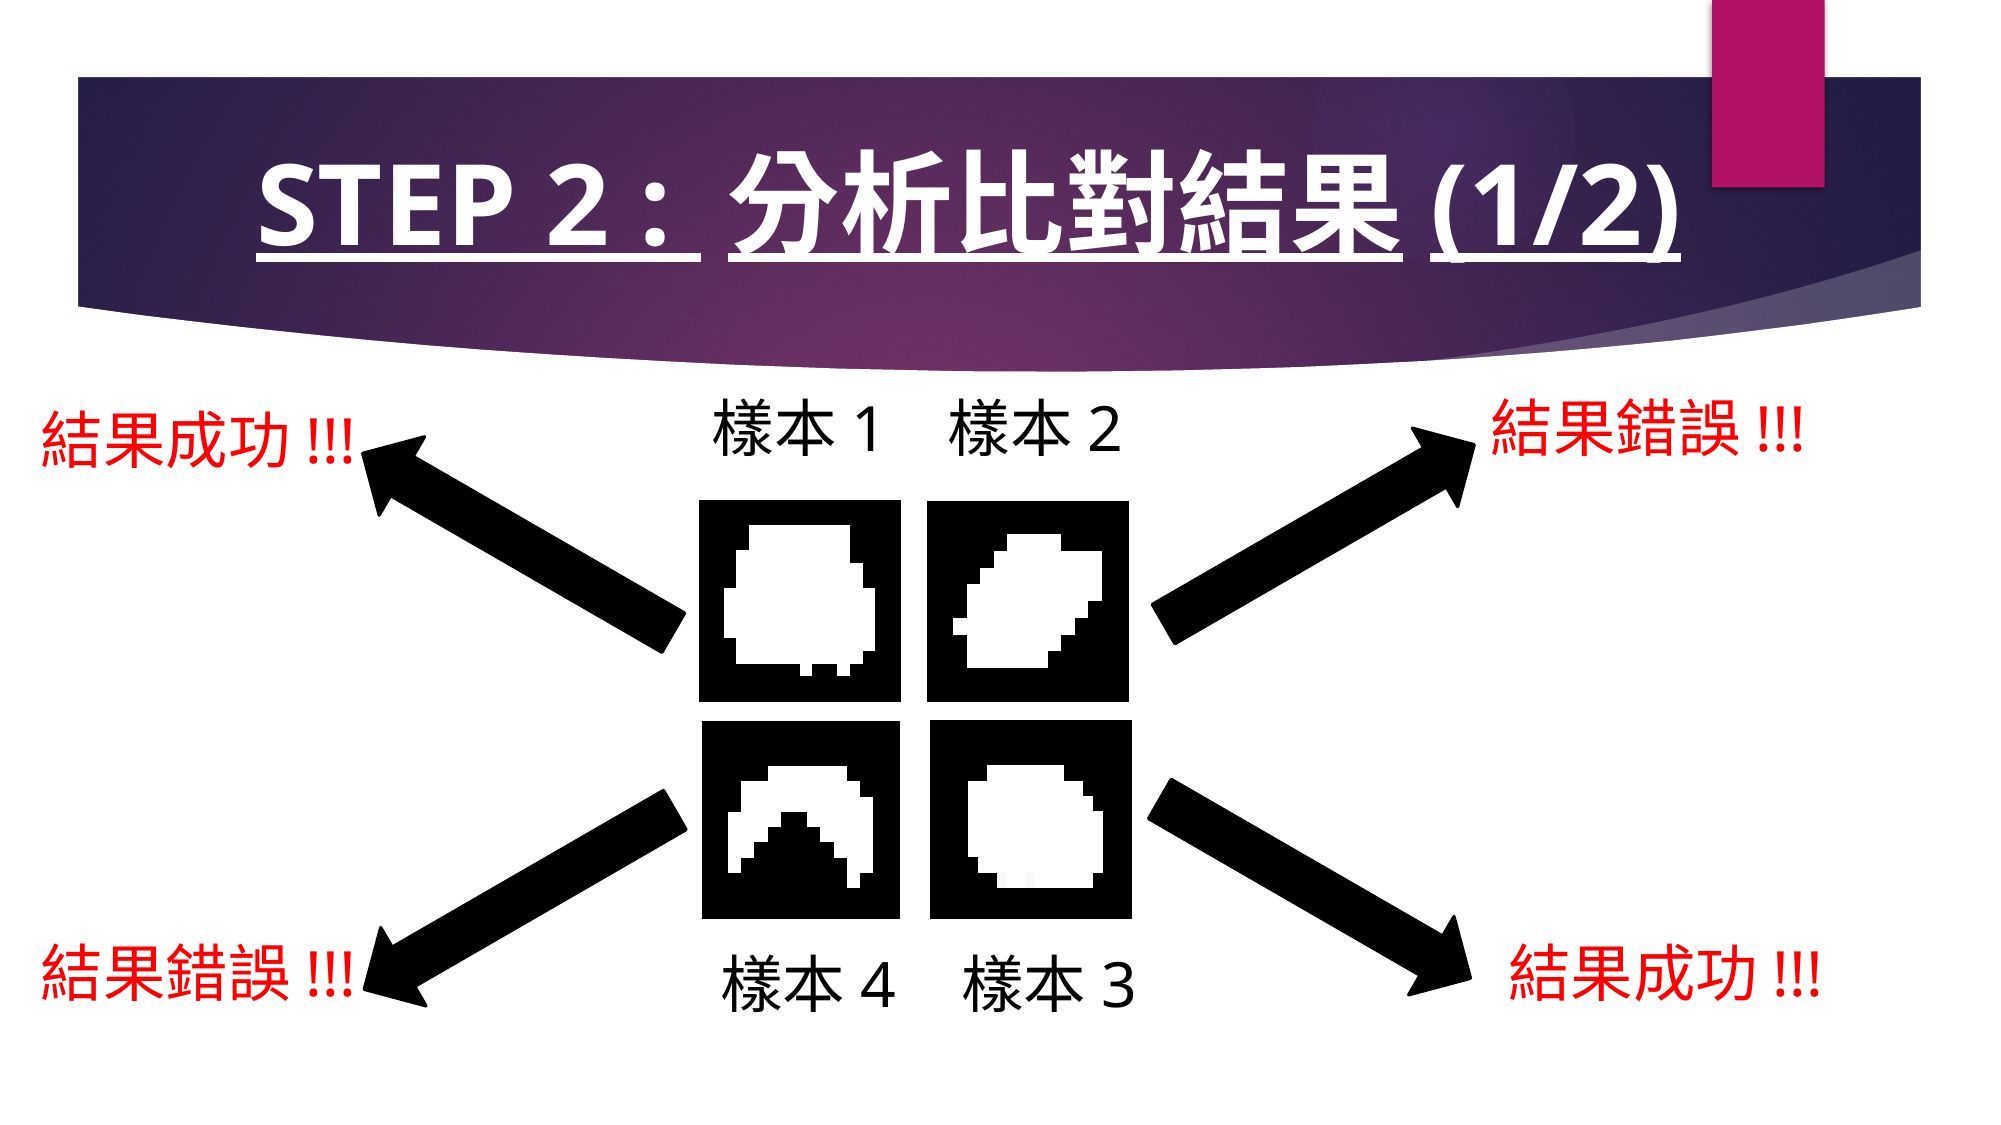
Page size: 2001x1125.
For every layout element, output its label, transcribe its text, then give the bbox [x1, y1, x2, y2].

text_box 樣本3 [946, 937, 1178, 1028]
picture [701, 721, 900, 919]
text_box Step 2 : 分析比對結果(1/2) [143, 140, 1794, 405]
picture [927, 500, 1130, 702]
picture [930, 720, 1132, 919]
text_box 結果成功!!! [25, 393, 616, 483]
text_box 結果錯誤!!! [1476, 381, 2000, 472]
text_box [425, 788, 688, 926]
text_box 樣本4 [705, 937, 937, 1028]
picture [699, 500, 901, 702]
text_box 結果成功!!! [1493, 926, 2000, 1017]
text_box [1150, 426, 1476, 646]
text_box 樣本2 [933, 381, 1165, 472]
text_box 結果錯誤!!! [25, 926, 616, 1017]
text_box 樣本1 [696, 381, 929, 472]
text_box [1147, 777, 1473, 997]
text_box [368, 483, 687, 654]
